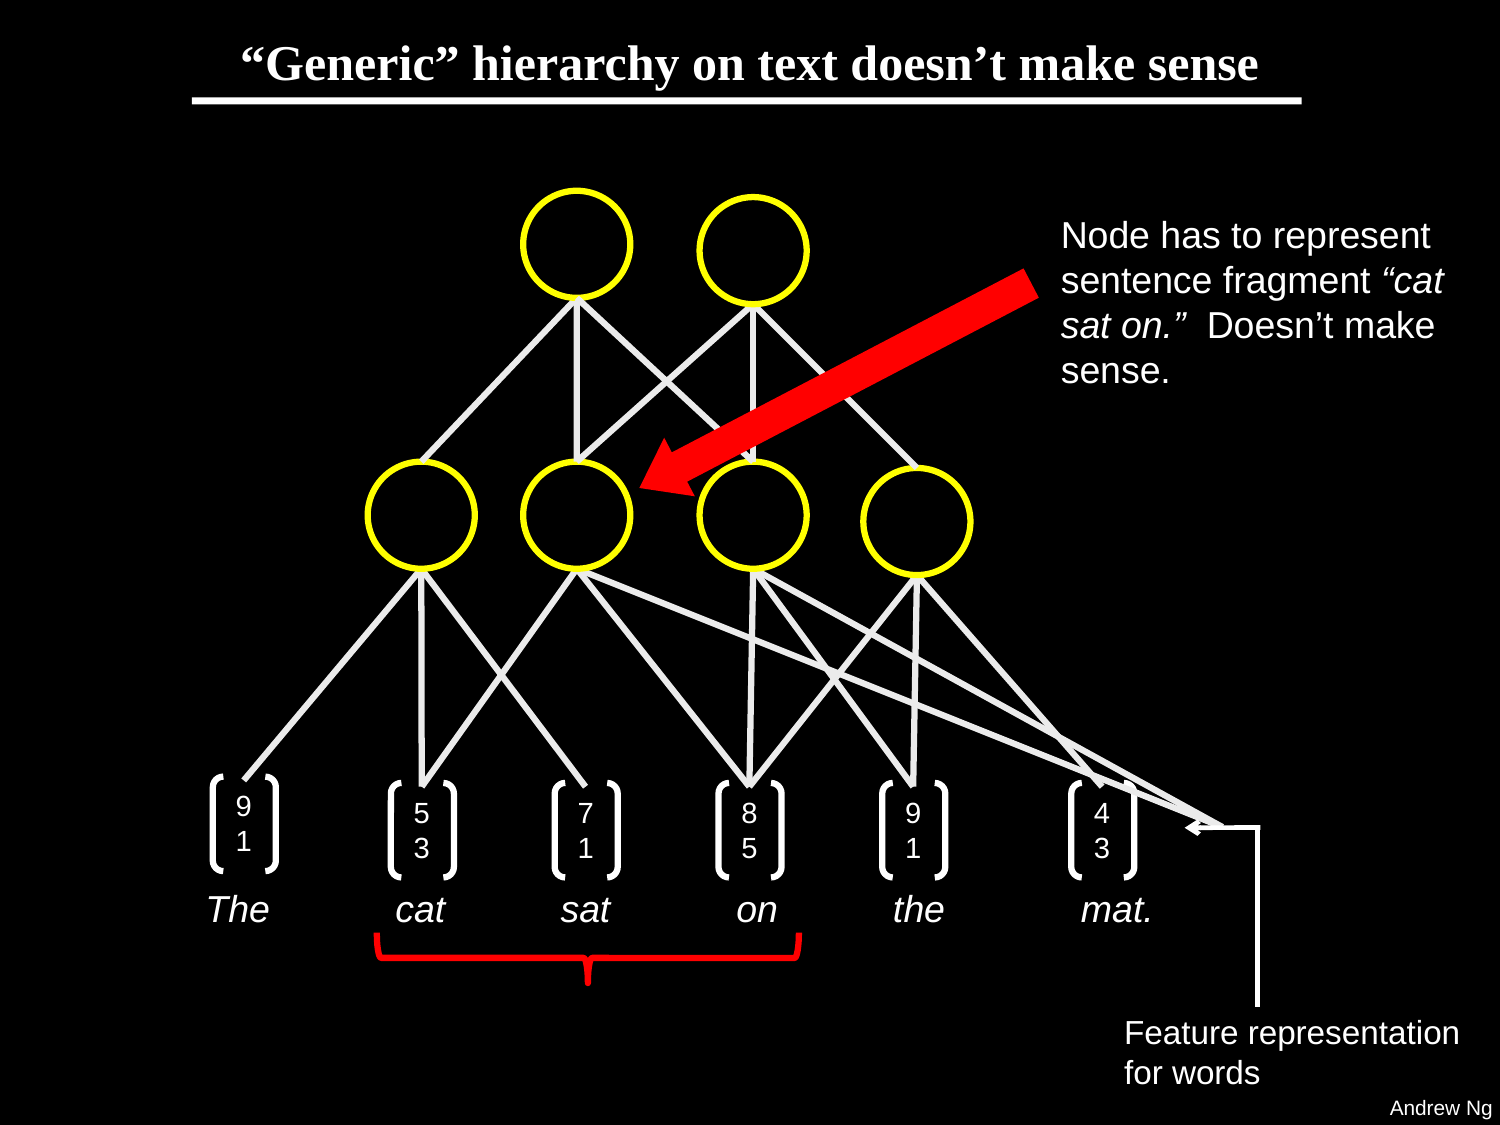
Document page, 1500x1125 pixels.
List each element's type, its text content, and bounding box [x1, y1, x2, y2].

text_box The cat on the mat. [627, 877, 1171, 938]
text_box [390, 794, 455, 878]
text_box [243, 461, 1103, 787]
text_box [882, 794, 946, 878]
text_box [212, 776, 277, 872]
text_box [923, 268, 1039, 359]
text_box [1071, 782, 1135, 878]
text_box The cat sat [190, 877, 627, 938]
text_box Feature representation for words [1109, 1003, 1500, 1099]
title “Generic” hierarchy on text doesn’t make sense [224, 34, 1276, 86]
text_box [376, 932, 799, 984]
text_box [718, 794, 782, 878]
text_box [421, 190, 918, 469]
text_box Node has to represent sentence fragment “cat sat on.” Doesn’t make sense. [1046, 203, 1464, 399]
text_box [1184, 826, 1261, 1008]
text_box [554, 794, 618, 878]
